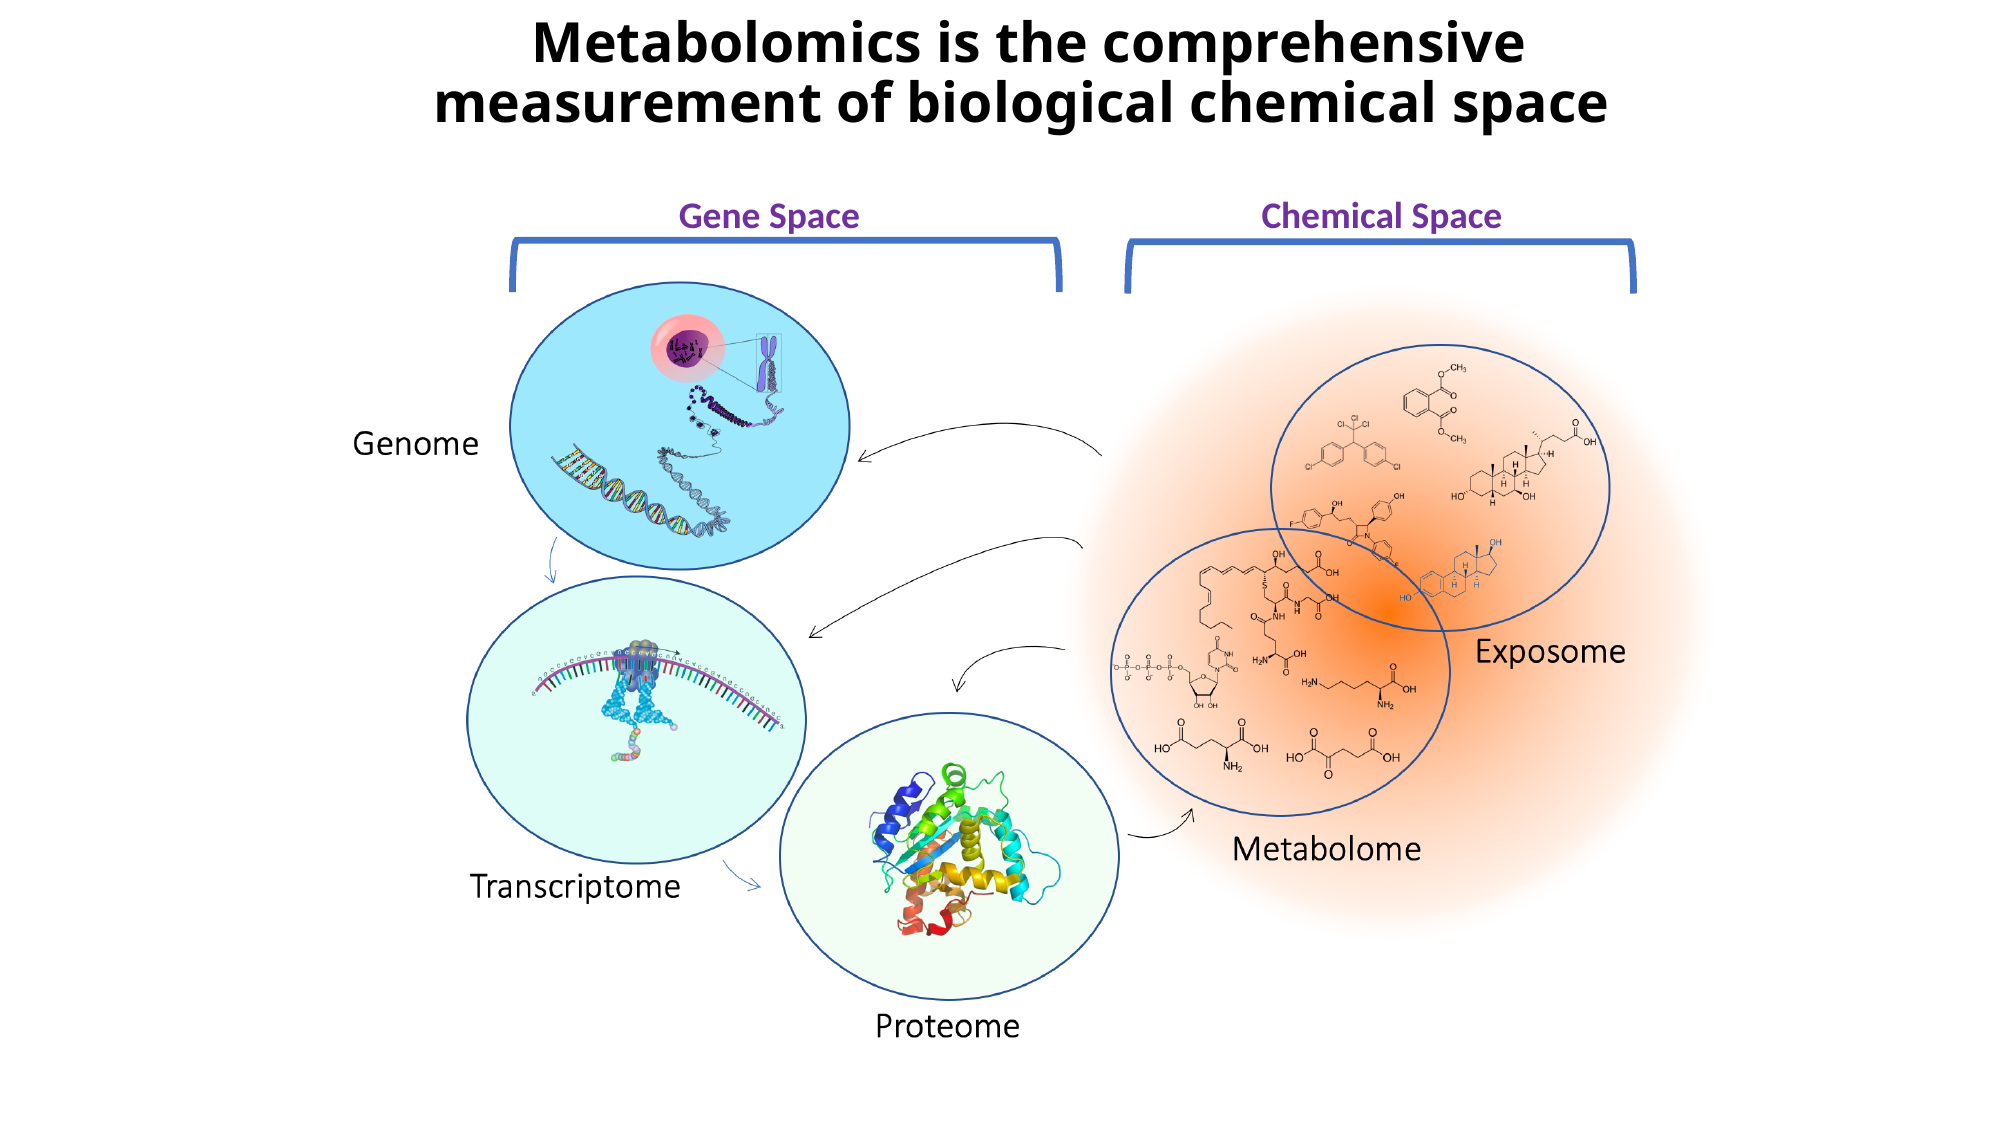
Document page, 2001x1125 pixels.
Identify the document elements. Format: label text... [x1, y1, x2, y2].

picture [343, 277, 1716, 1058]
text_box Gene Space [664, 183, 876, 243]
text_box Metabolomics is the comprehensive measurement of biological chemical space [353, 0, 1707, 120]
text_box [1127, 241, 1634, 277]
text_box [512, 239, 1060, 277]
text_box Chemical Space [1246, 183, 1518, 243]
